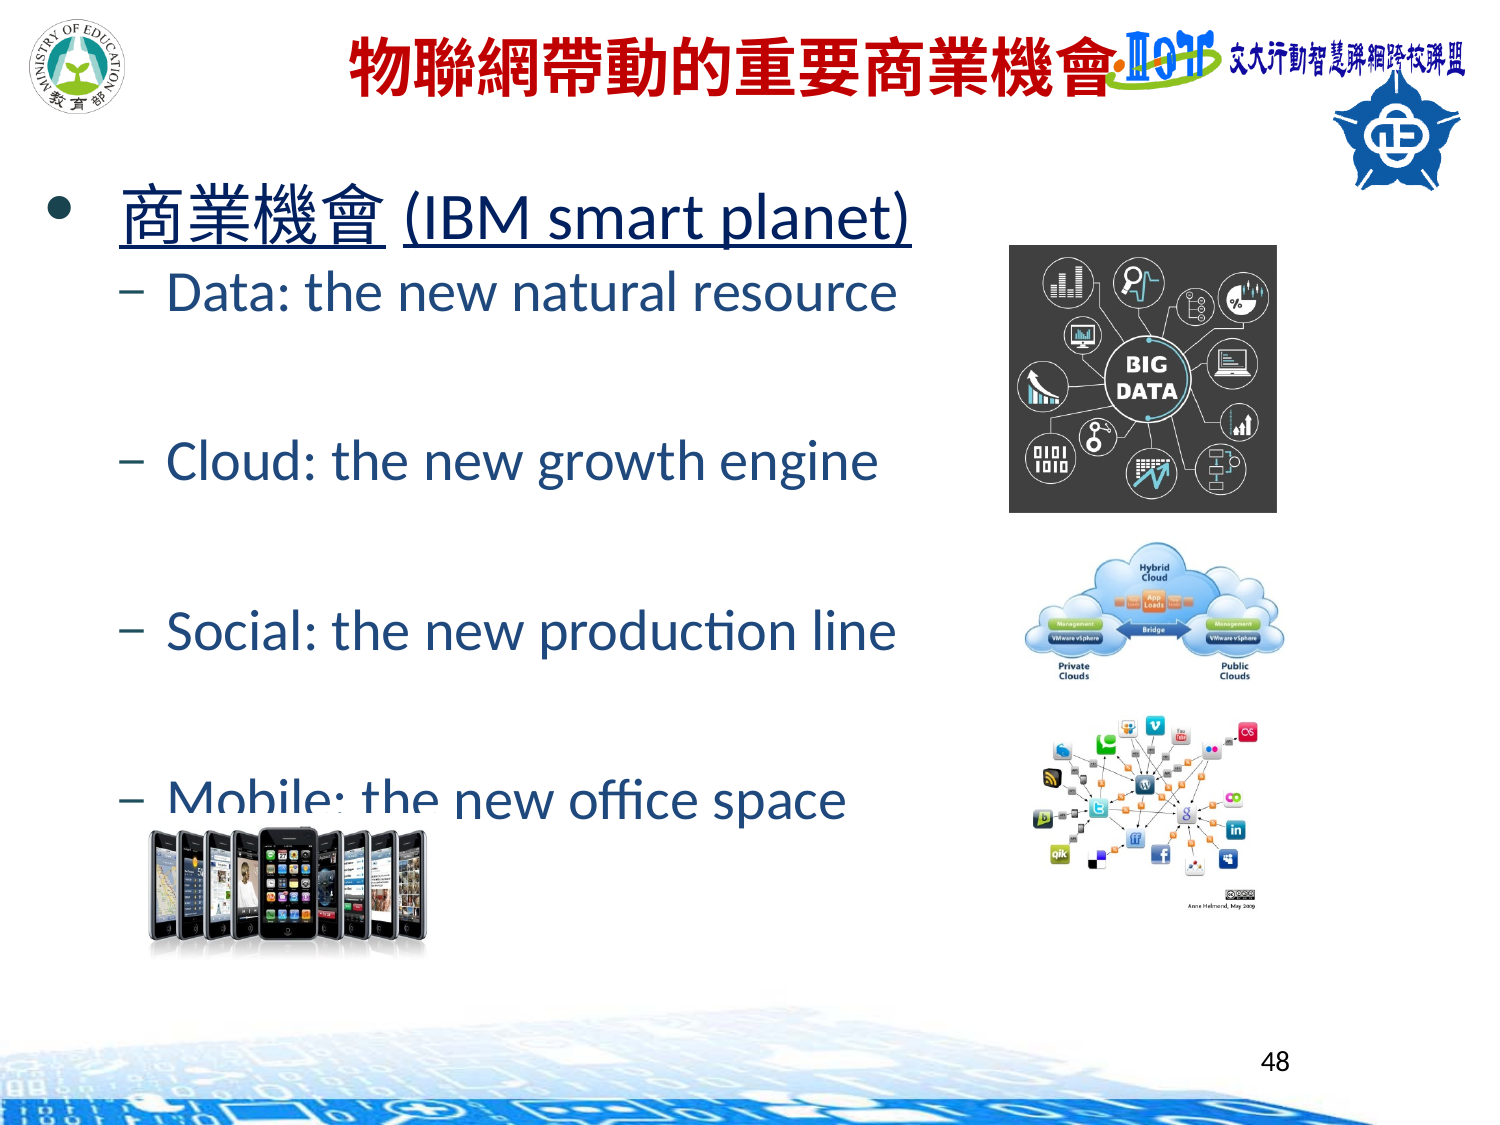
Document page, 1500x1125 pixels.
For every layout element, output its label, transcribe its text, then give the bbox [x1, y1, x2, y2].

title 物聯網帶動的重要商業機會 [64, 19, 1403, 112]
picture [0, 987, 1377, 1125]
picture [29, 19, 125, 114]
list 商業機會(IBM smart planet) Data: the new natural resource Cloud: the new growth engine Social: the new production line Mobile: the new office space [29, 125, 1500, 965]
picture [1033, 715, 1259, 913]
picture [1316, 30, 1477, 201]
picture [1009, 245, 1278, 514]
picture [1021, 538, 1288, 684]
slide_number 48 [1246, 1035, 1500, 1086]
picture [135, 813, 444, 961]
